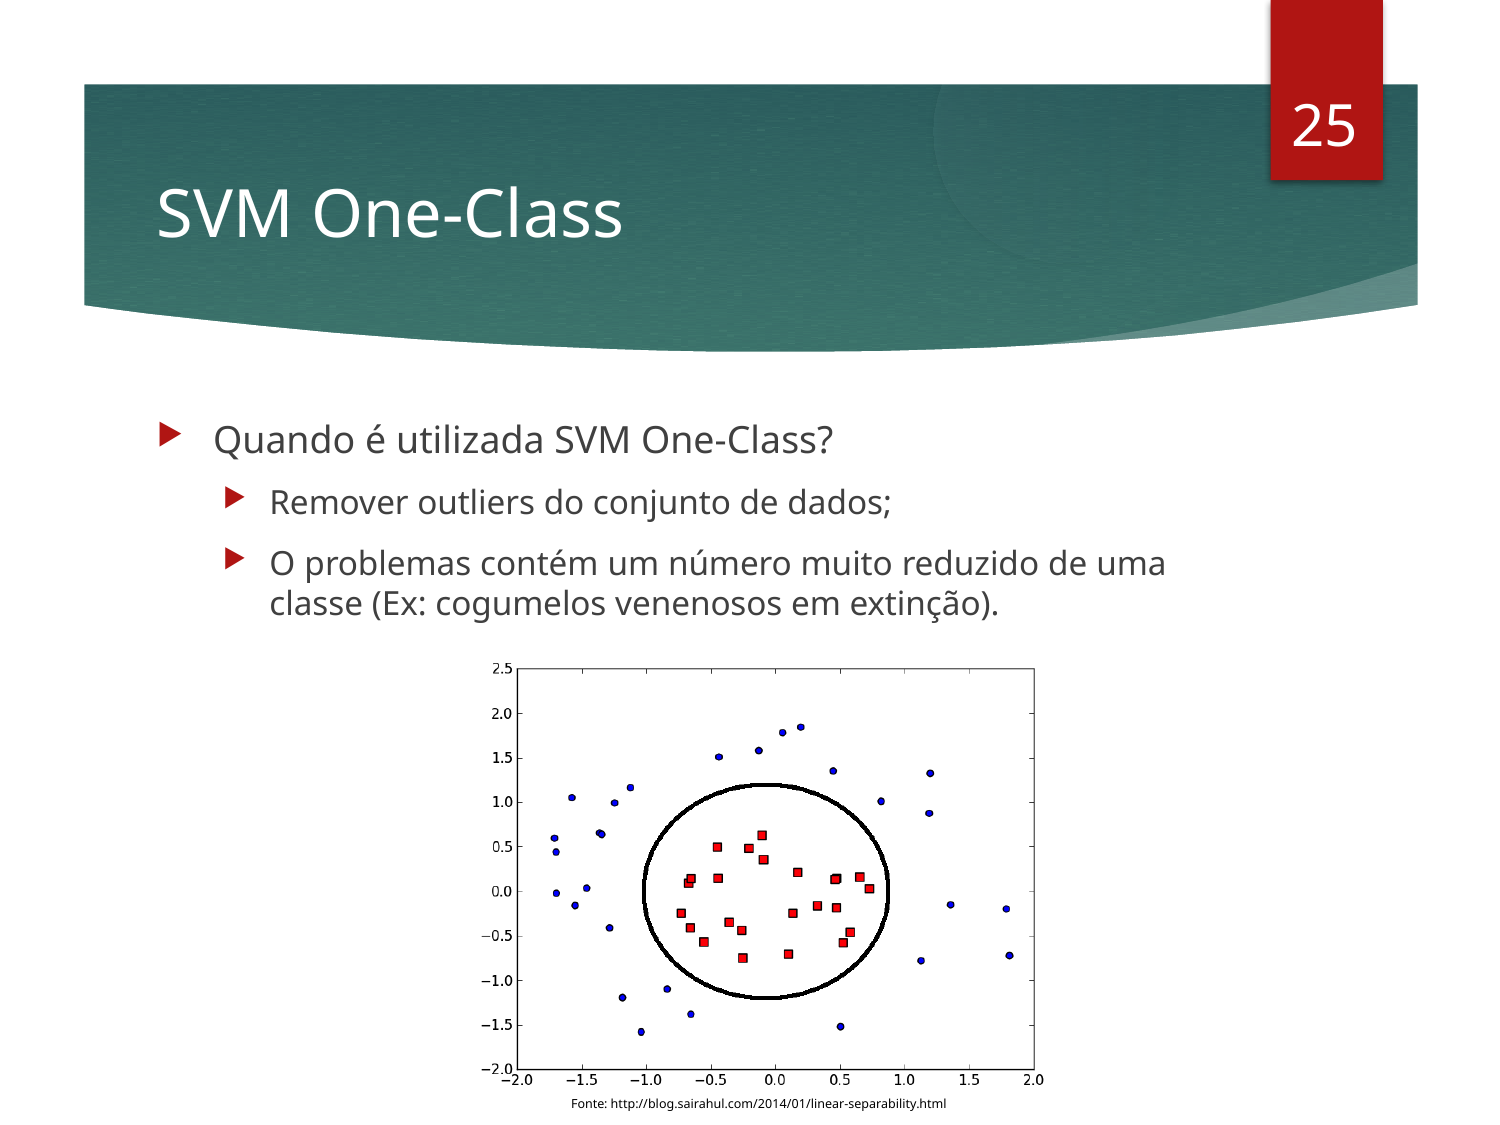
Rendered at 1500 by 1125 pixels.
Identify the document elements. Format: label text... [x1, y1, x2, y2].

text_box <número> [1259, 48, 1390, 175]
text_box Quando é utilizada SVM One-Class? Remover outliers do conjunto de dados; O problemas contém um número muito reduzido de uma classe (Ex: cogumelos venenosos em extinção). [142, 408, 1183, 988]
picture [85, 85, 1417, 351]
text_box Fonte: http://blog.sairahul.com/2014/01/linear-separability.html [556, 1089, 1307, 1119]
picture [476, 660, 1047, 1090]
text_box [1278, 287, 1382, 324]
text_box SVM One-Class [142, 152, 1183, 269]
